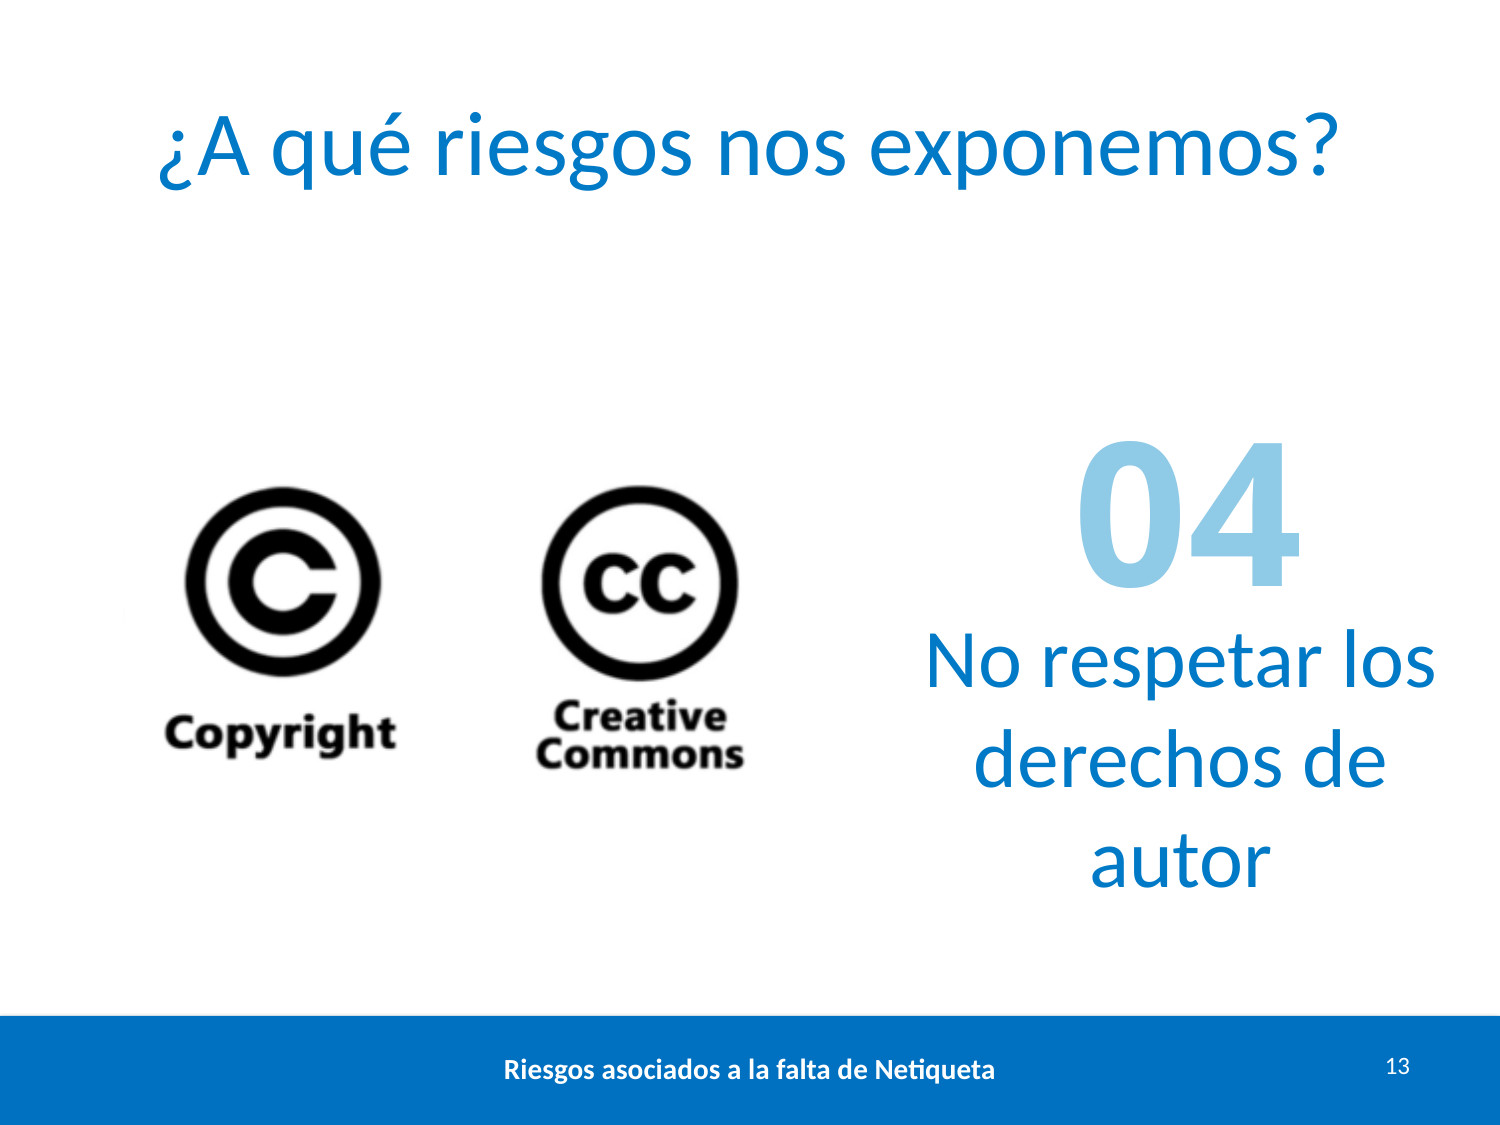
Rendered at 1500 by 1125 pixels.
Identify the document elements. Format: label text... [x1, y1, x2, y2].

list No respetar los derechos de autor [879, 479, 1483, 906]
picture [123, 461, 455, 764]
picture [475, 444, 783, 791]
title ¿A qué riesgos nos exponemos? [75, 45, 1425, 233]
slide_number 13 [1074, 1042, 1425, 1103]
text_box 04 [988, 373, 1388, 641]
footer Riesgos asociados a la falta de Netiqueta [478, 1042, 1022, 1103]
